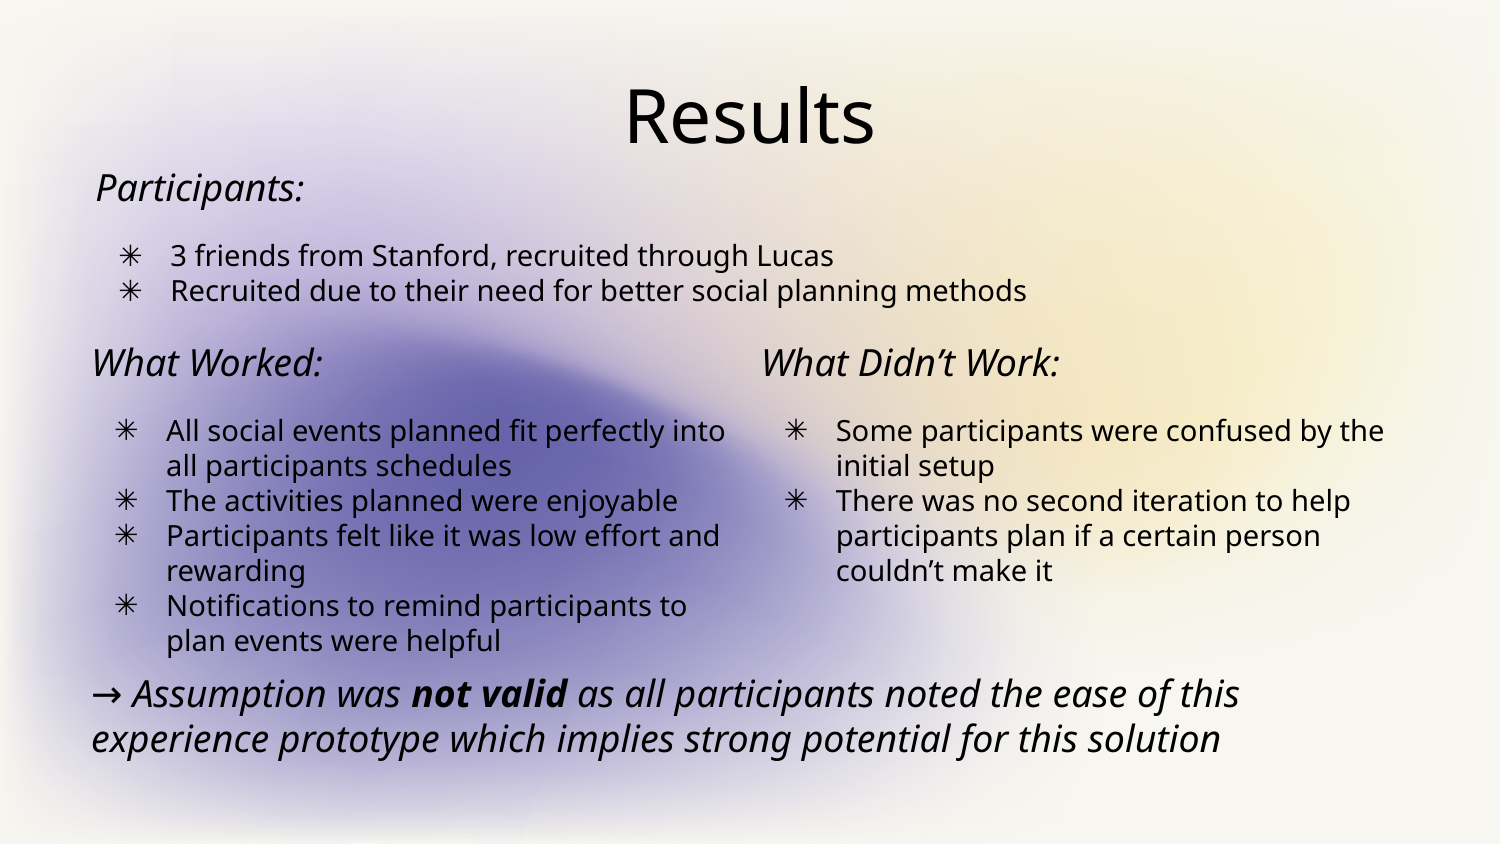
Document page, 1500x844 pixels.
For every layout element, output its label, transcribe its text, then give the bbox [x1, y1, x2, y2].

title Results [39, 36, 1461, 175]
text_box Participants: [80, 149, 346, 222]
picture [0, 0, 1500, 844]
subtitle 3 friends from Stanford, recruited through Lucas Recruited due to their need for better social planning methods [80, 222, 1389, 314]
text_box → Assumption was not valid as all participants noted the ease of this experience prototype which implies strong potential for this solution [76, 654, 1424, 775]
text_box What Didn’t Work: [745, 323, 1215, 397]
subtitle All social events planned fit perfectly into all participants schedules The activities planned were enjoyable Participants felt like it was low effort and rewarding Notifications to remind participants to plan events were helpful [76, 397, 746, 654]
text_box What Worked: [76, 323, 342, 397]
subtitle Some participants were confused by the initial setup There was no second iteration to help participants plan if a certain person couldn’t make it [745, 397, 1416, 621]
